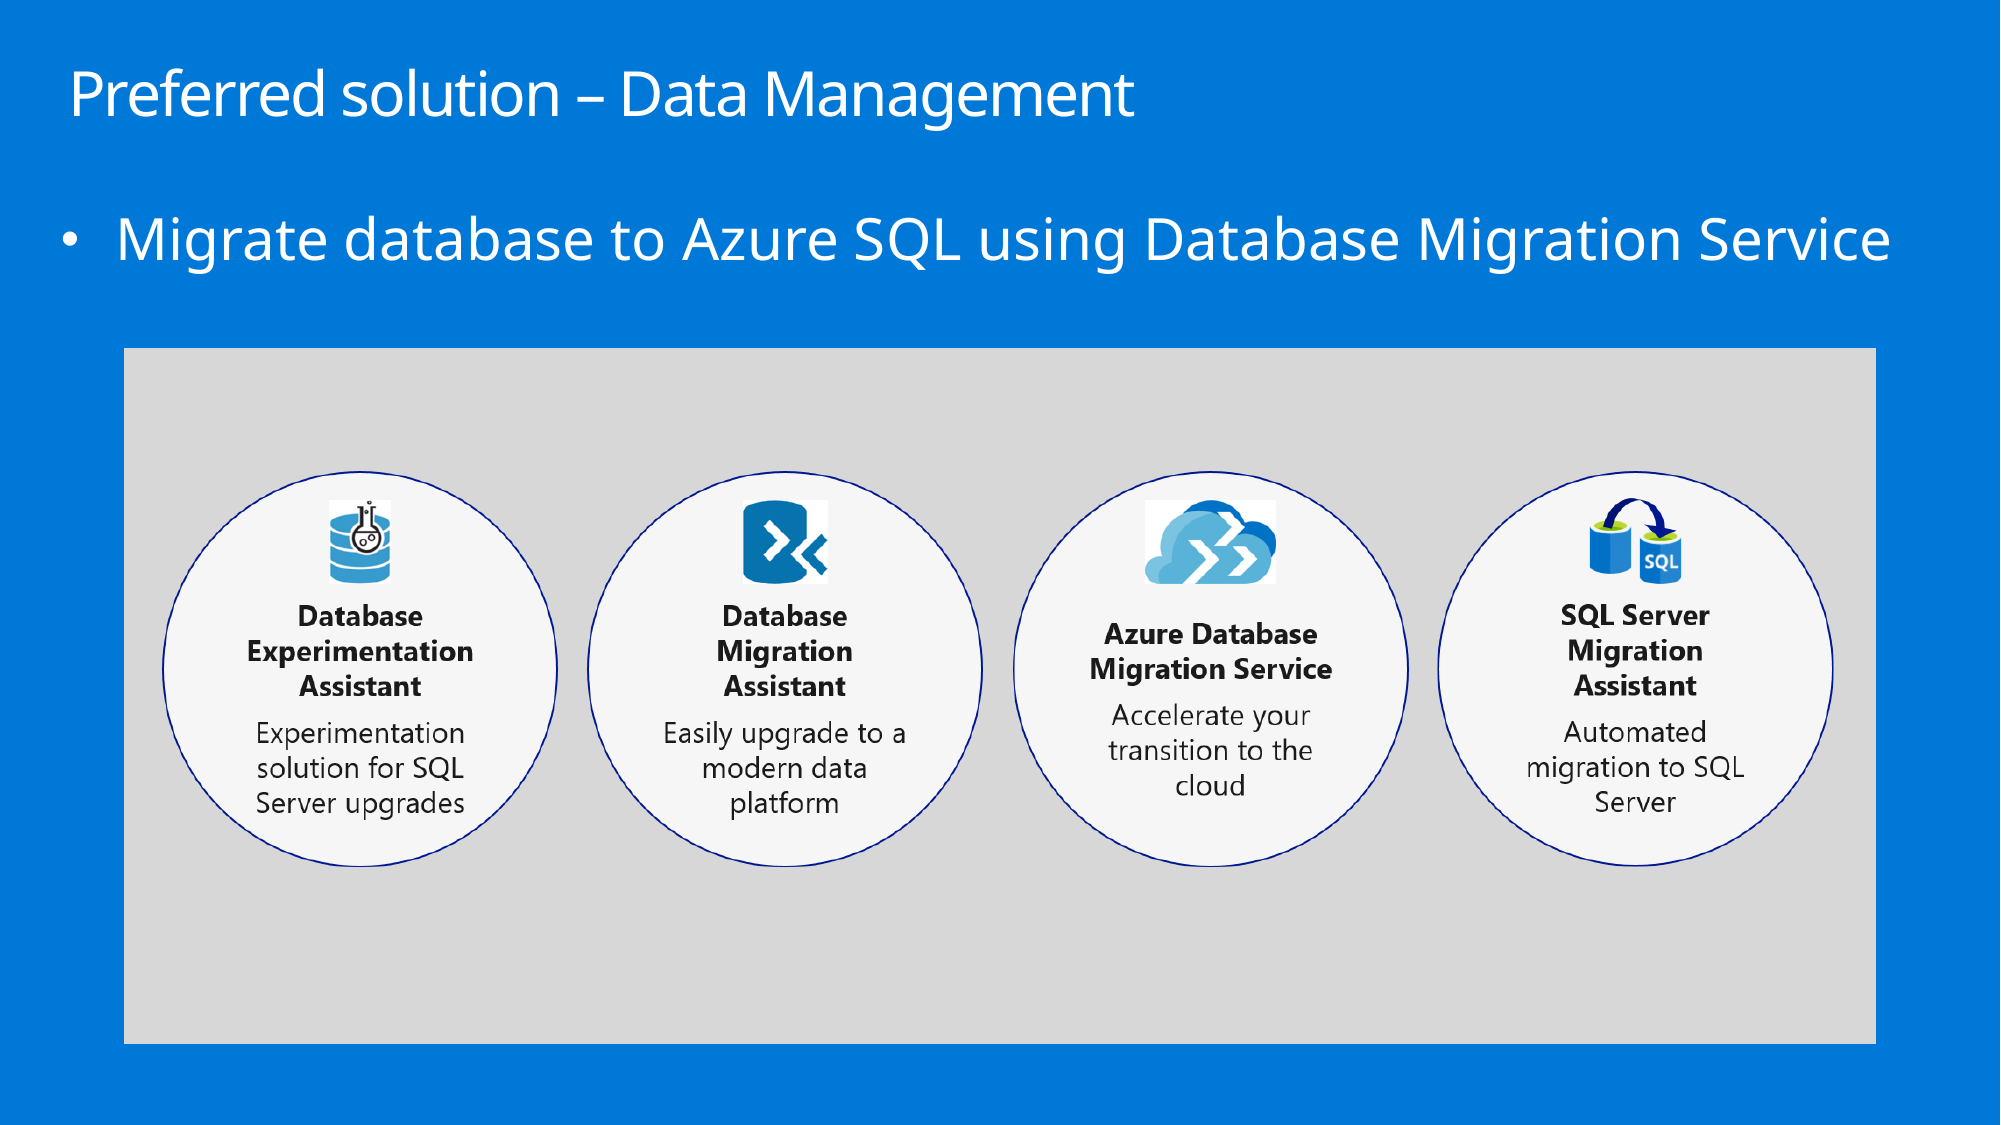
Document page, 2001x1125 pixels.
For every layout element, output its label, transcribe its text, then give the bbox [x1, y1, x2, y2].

list Migrate database to Azure SQL using Database Migration Service [36, 195, 1949, 814]
title Preferred solution – Data Management [44, 47, 1957, 196]
picture [123, 348, 1876, 1045]
